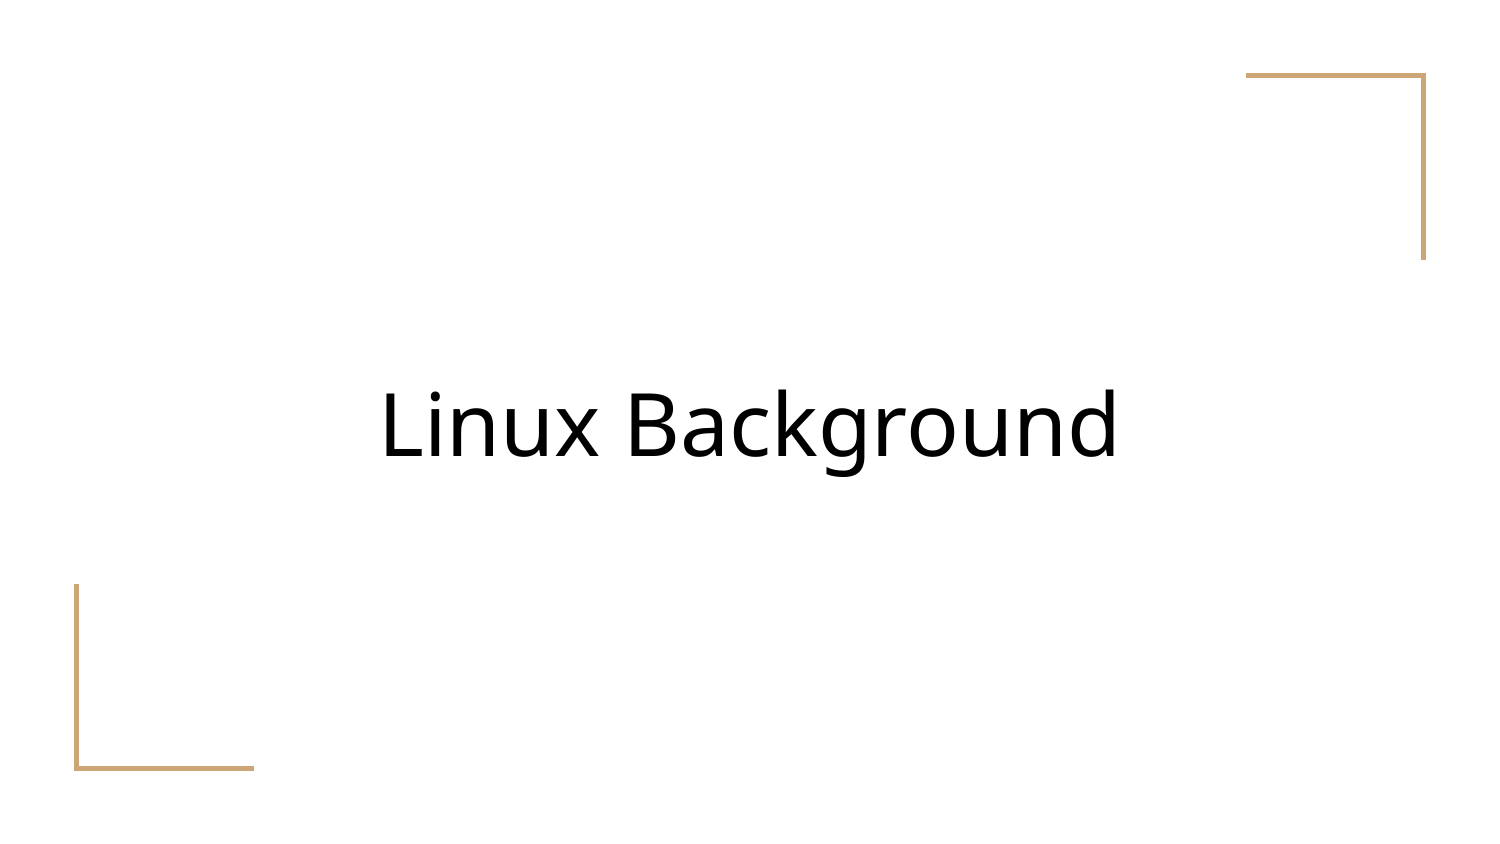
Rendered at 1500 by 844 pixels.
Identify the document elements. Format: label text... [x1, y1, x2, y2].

title Linux Background [126, 296, 1374, 548]
